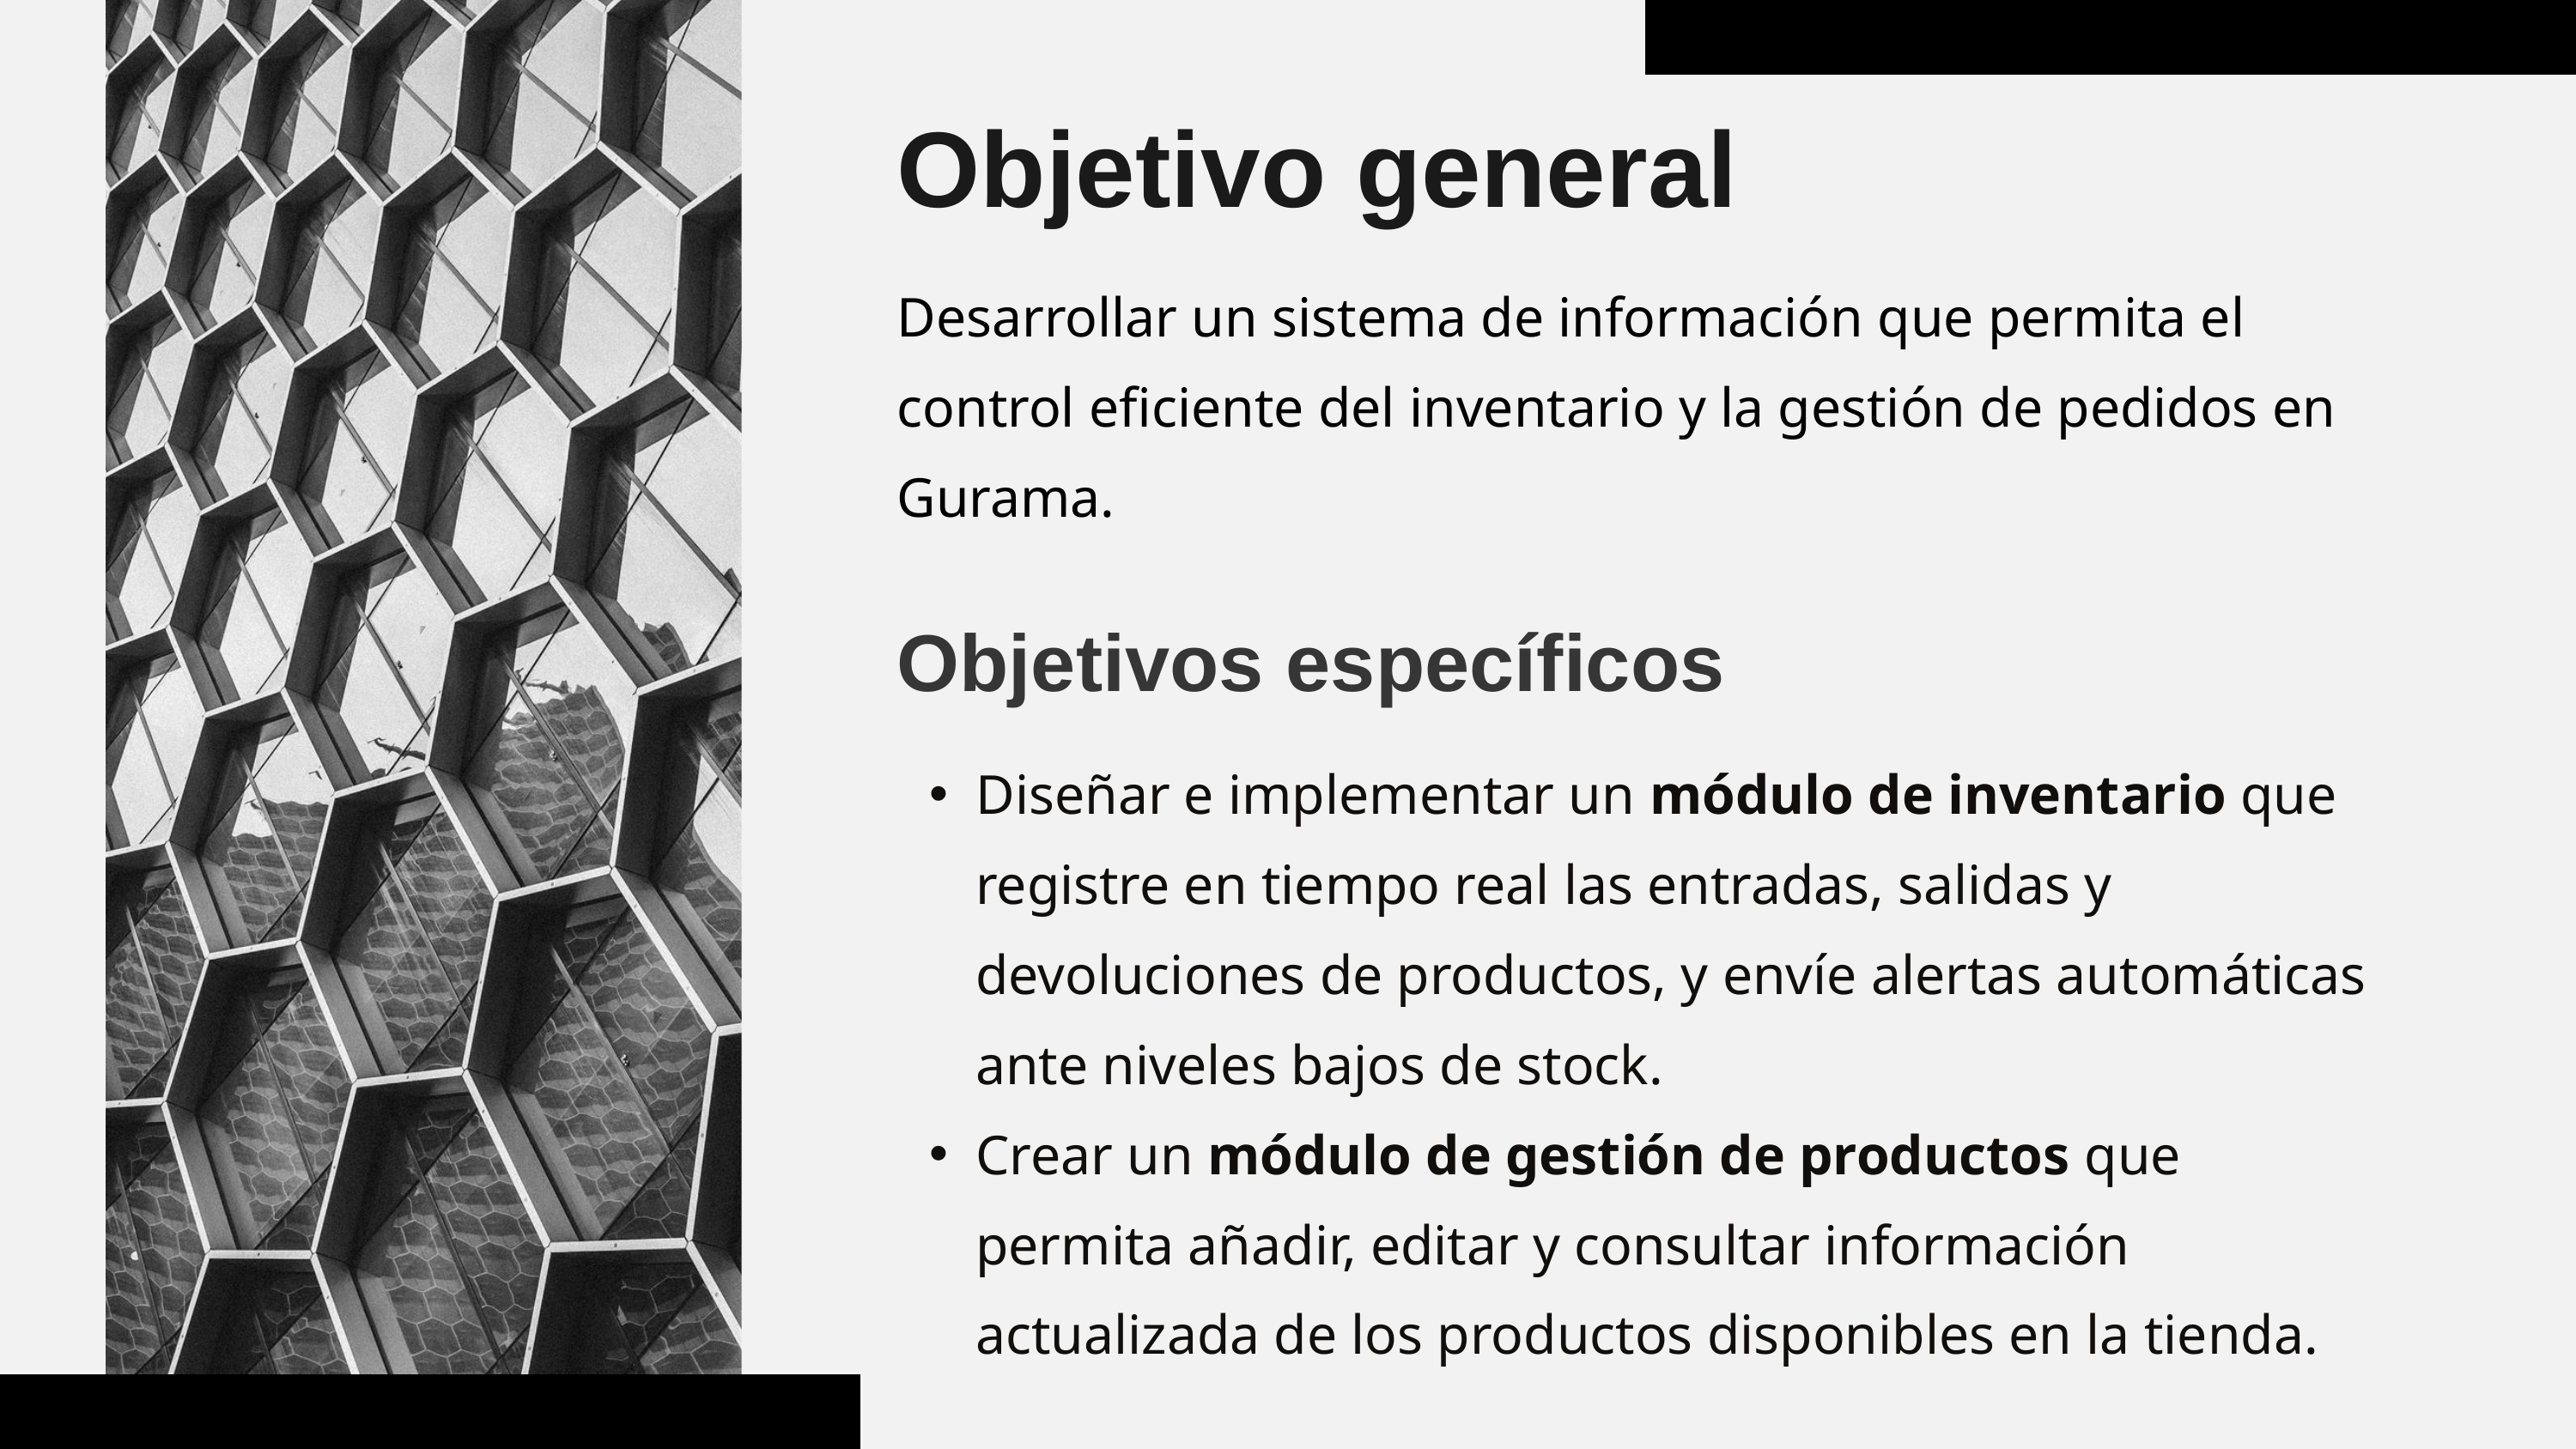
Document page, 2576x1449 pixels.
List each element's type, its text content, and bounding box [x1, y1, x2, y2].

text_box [1644, 0, 2576, 75]
text_box [106, 0, 742, 1362]
text_box Desarrollar un sistema de información que permita el control eficiente del inventario y la gestión de pedidos en Gurama. [896, 257, 2425, 528]
text_box Objetivo general [896, 74, 1946, 229]
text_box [0, 1363, 860, 1449]
text_box Diseñar e implementar un módulo de inventario que registre en tiempo real las entradas, salidas y devoluciones de productos, y envíe alertas automáticas ante niveles bajos de stock. Crear un módulo de gestión de productos que permita añadir, editar y consultar información actualizada de los productos disponibles en la tienda. [884, 735, 2393, 1366]
text_box Objetivos específicos [896, 591, 1825, 708]
